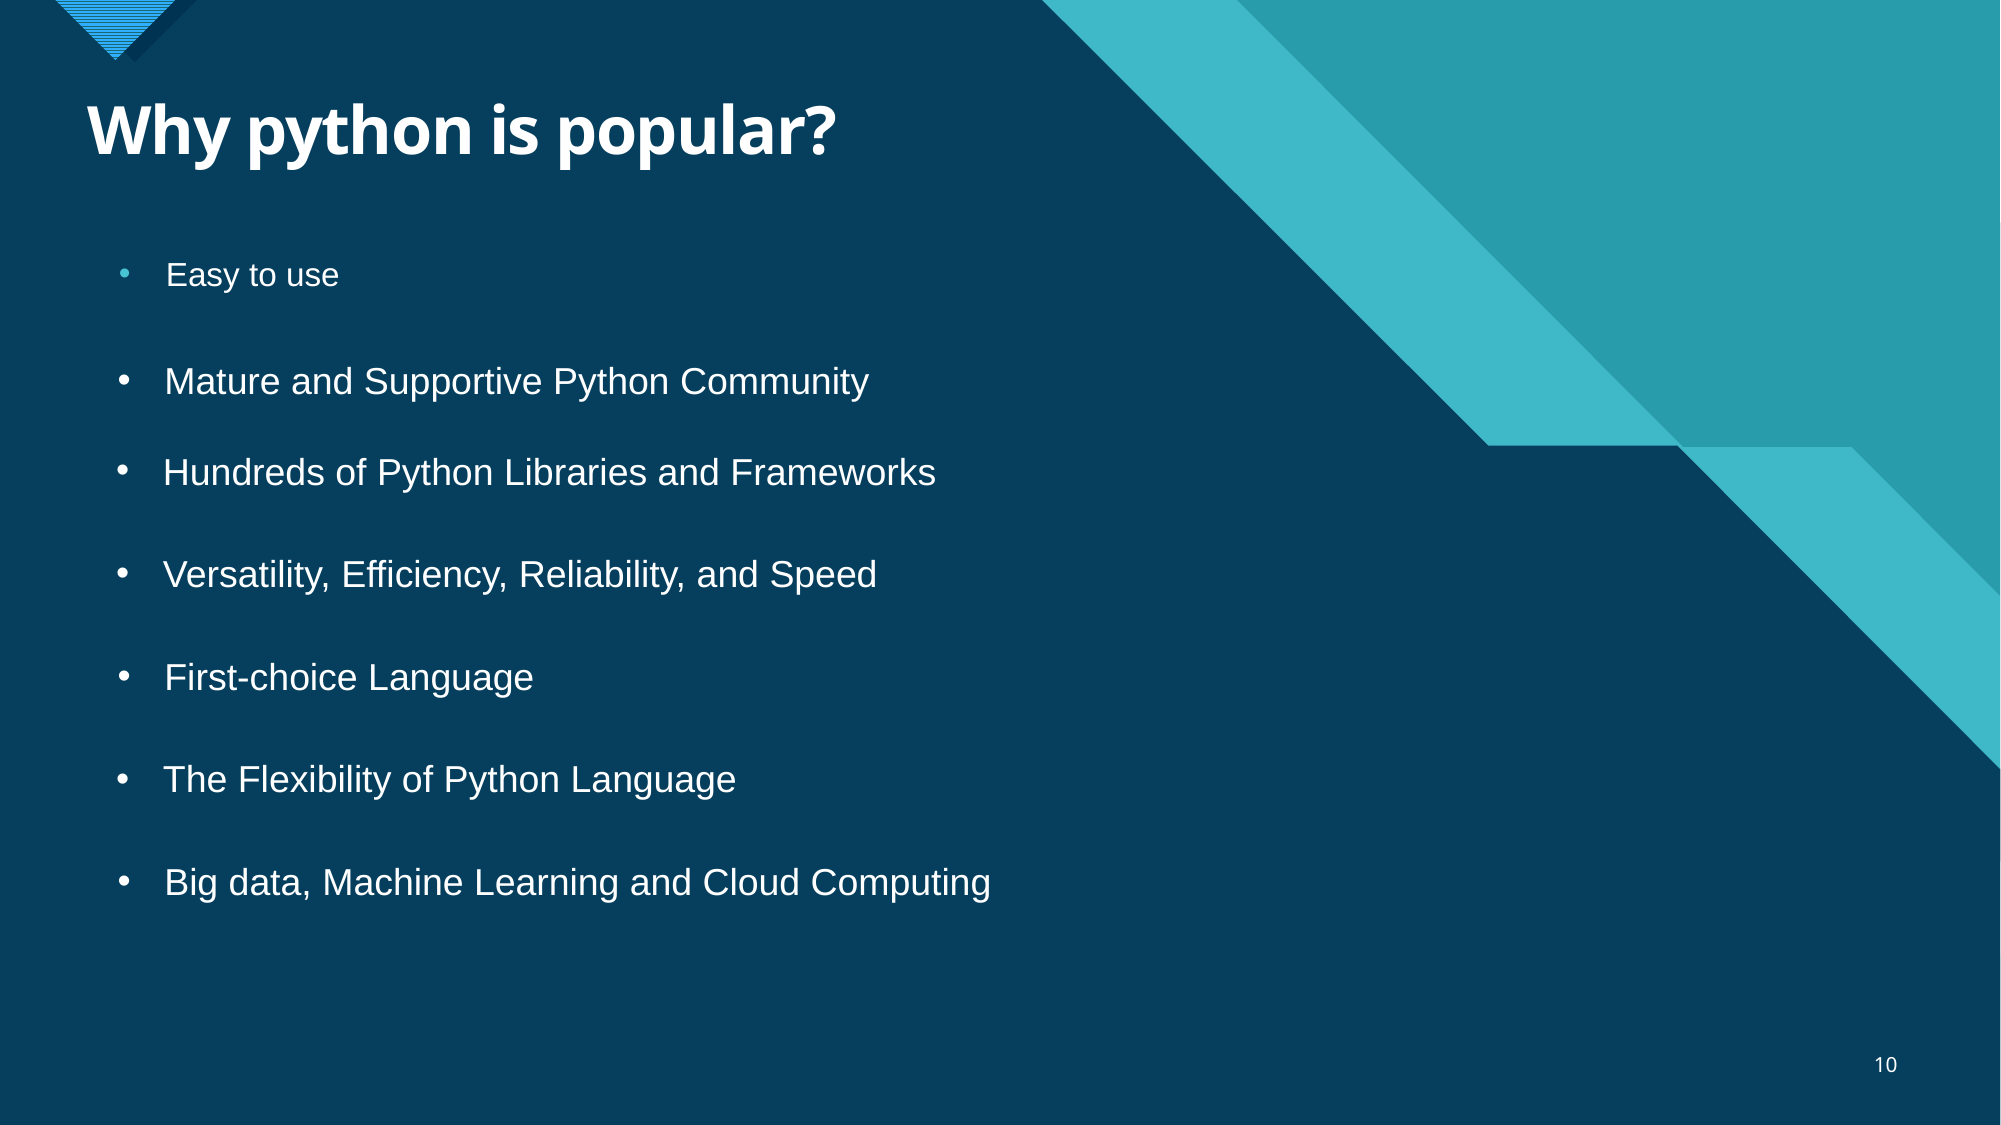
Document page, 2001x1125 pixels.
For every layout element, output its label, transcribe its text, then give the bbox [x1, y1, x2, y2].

title Why python is popular? [72, 89, 1913, 177]
list Easy to use [104, 245, 1207, 313]
slide_number 10 [1845, 1035, 1913, 1096]
text_box Mature and Supportive Python Community [102, 349, 1399, 410]
text_box First-choice Language [102, 645, 950, 706]
text_box The Flexibility of Python Language [101, 748, 1090, 808]
text_box Versatility, Efficiency, Reliability, and Speed [101, 542, 1090, 603]
text_box Big data, Machine Learning and Cloud Computing [102, 850, 1082, 911]
text_box Hundreds of Python Libraries and Frameworks [101, 440, 1138, 500]
